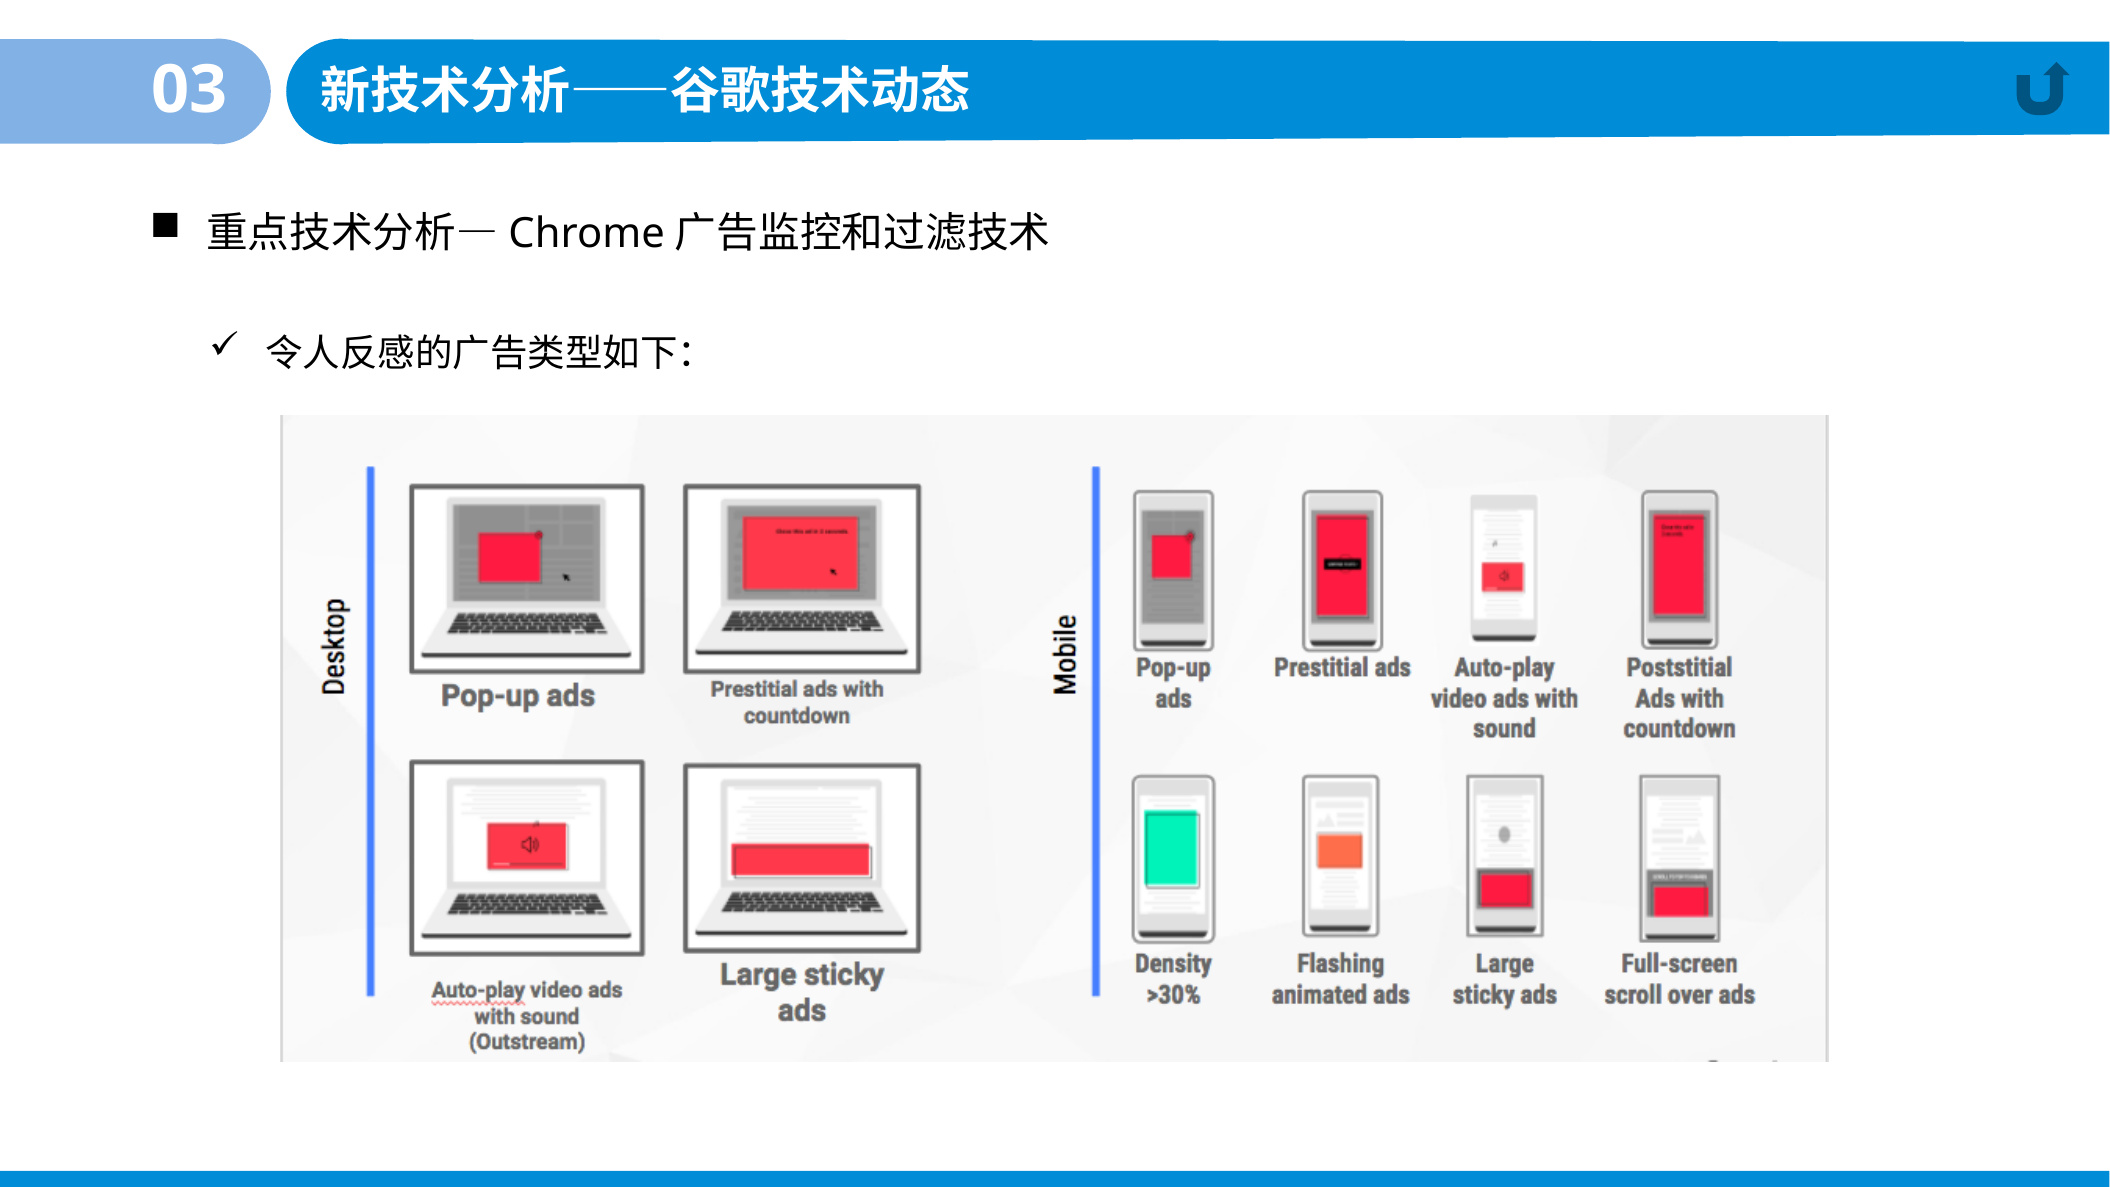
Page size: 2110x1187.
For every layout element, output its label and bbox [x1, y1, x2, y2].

picture [280, 415, 1829, 1062]
text_box [0, 38, 2110, 1187]
